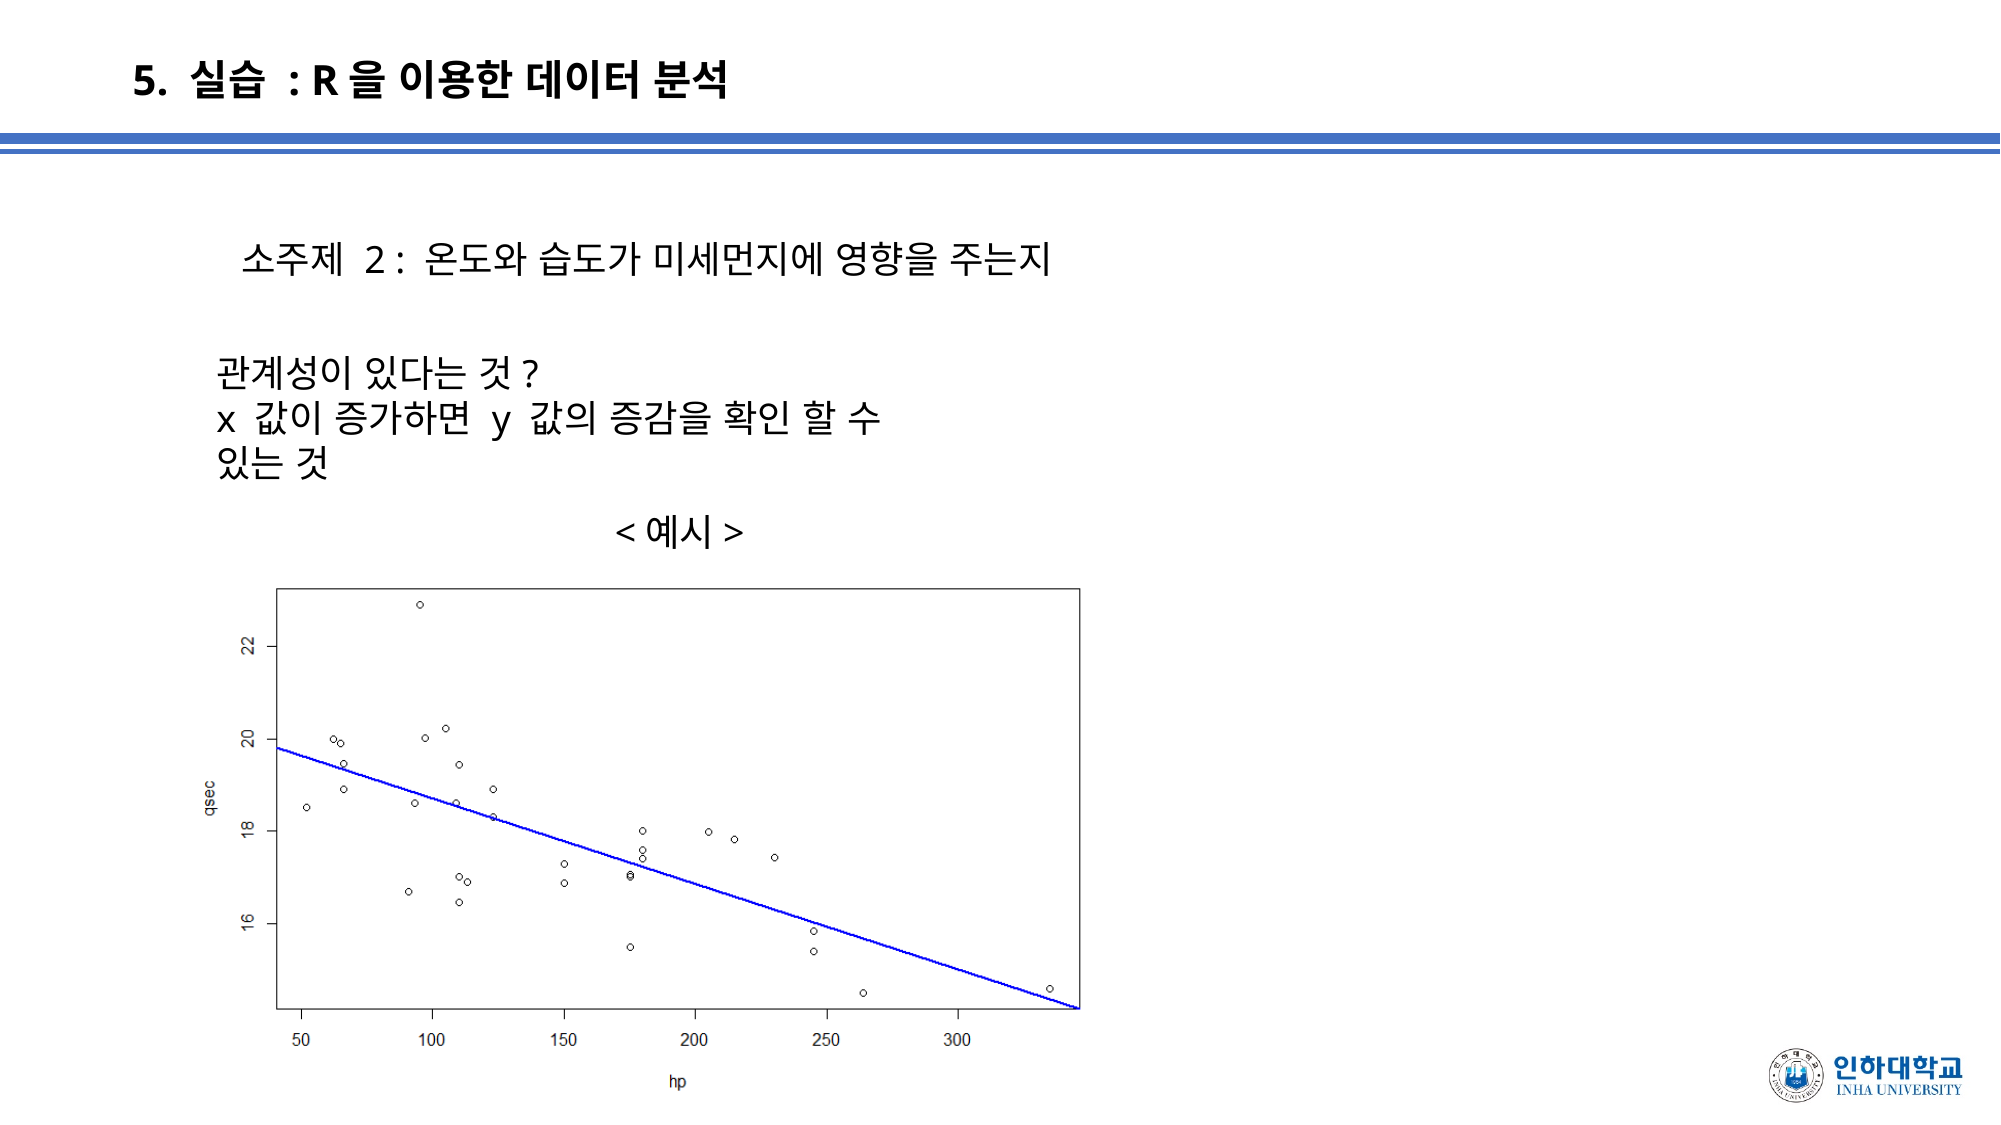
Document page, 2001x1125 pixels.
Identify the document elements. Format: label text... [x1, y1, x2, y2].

picture [201, 535, 1103, 1096]
text_box <예시> [590, 501, 760, 535]
text_box 5. 실습 : R을 이용한 데이터 분석 [107, 46, 746, 112]
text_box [0, 138, 2000, 152]
picture [1761, 1033, 1971, 1117]
text_box 관계성이 있다는 것? x 값이 증가하면 y 값의 증감을 확인 할 수 있는 것 [201, 343, 952, 493]
text_box 소주제 2 : 온도와 습도가 미세먼지에 영향을 주는지 [226, 228, 1068, 334]
